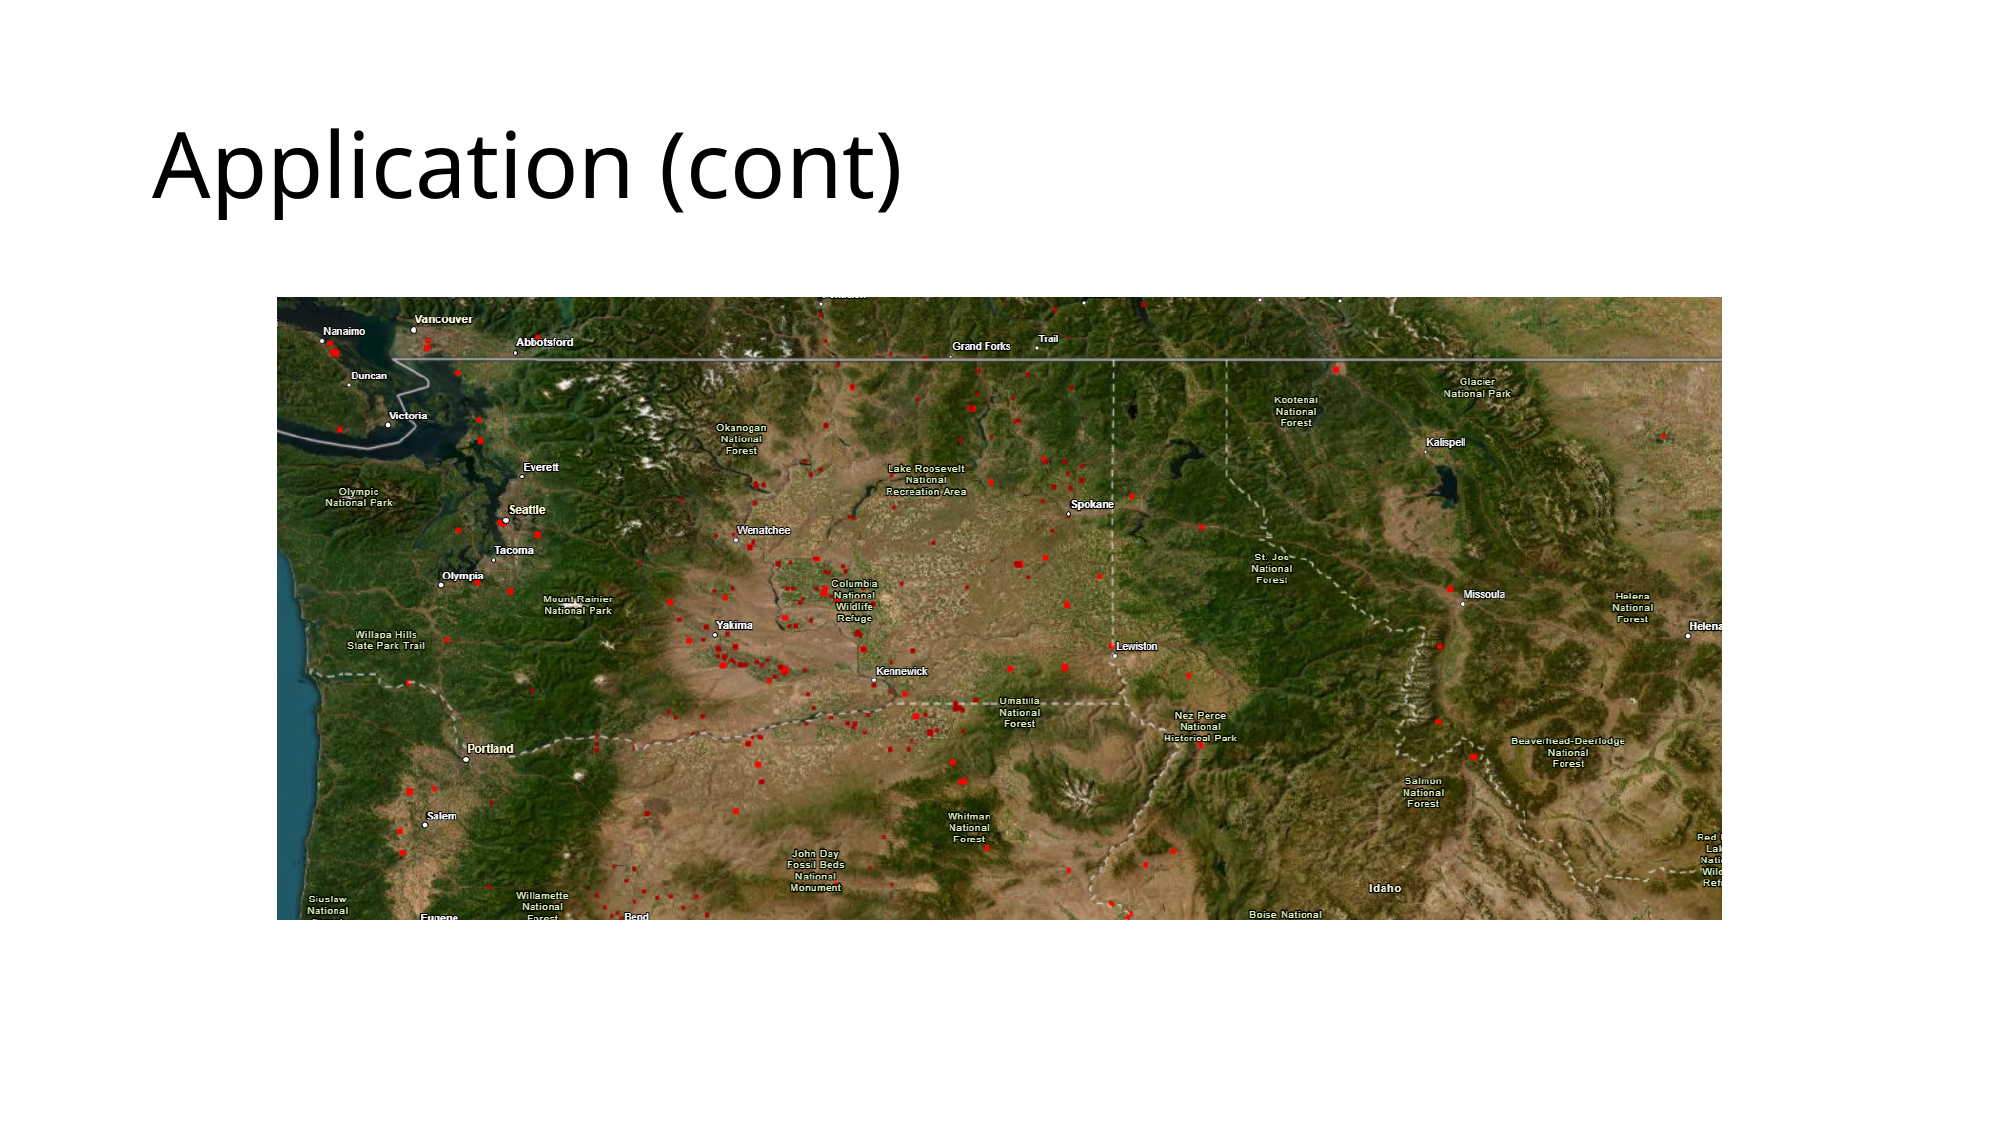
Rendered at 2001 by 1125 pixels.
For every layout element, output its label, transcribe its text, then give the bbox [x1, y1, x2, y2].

title Application (cont) [137, 59, 1863, 278]
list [276, 296, 1722, 921]
